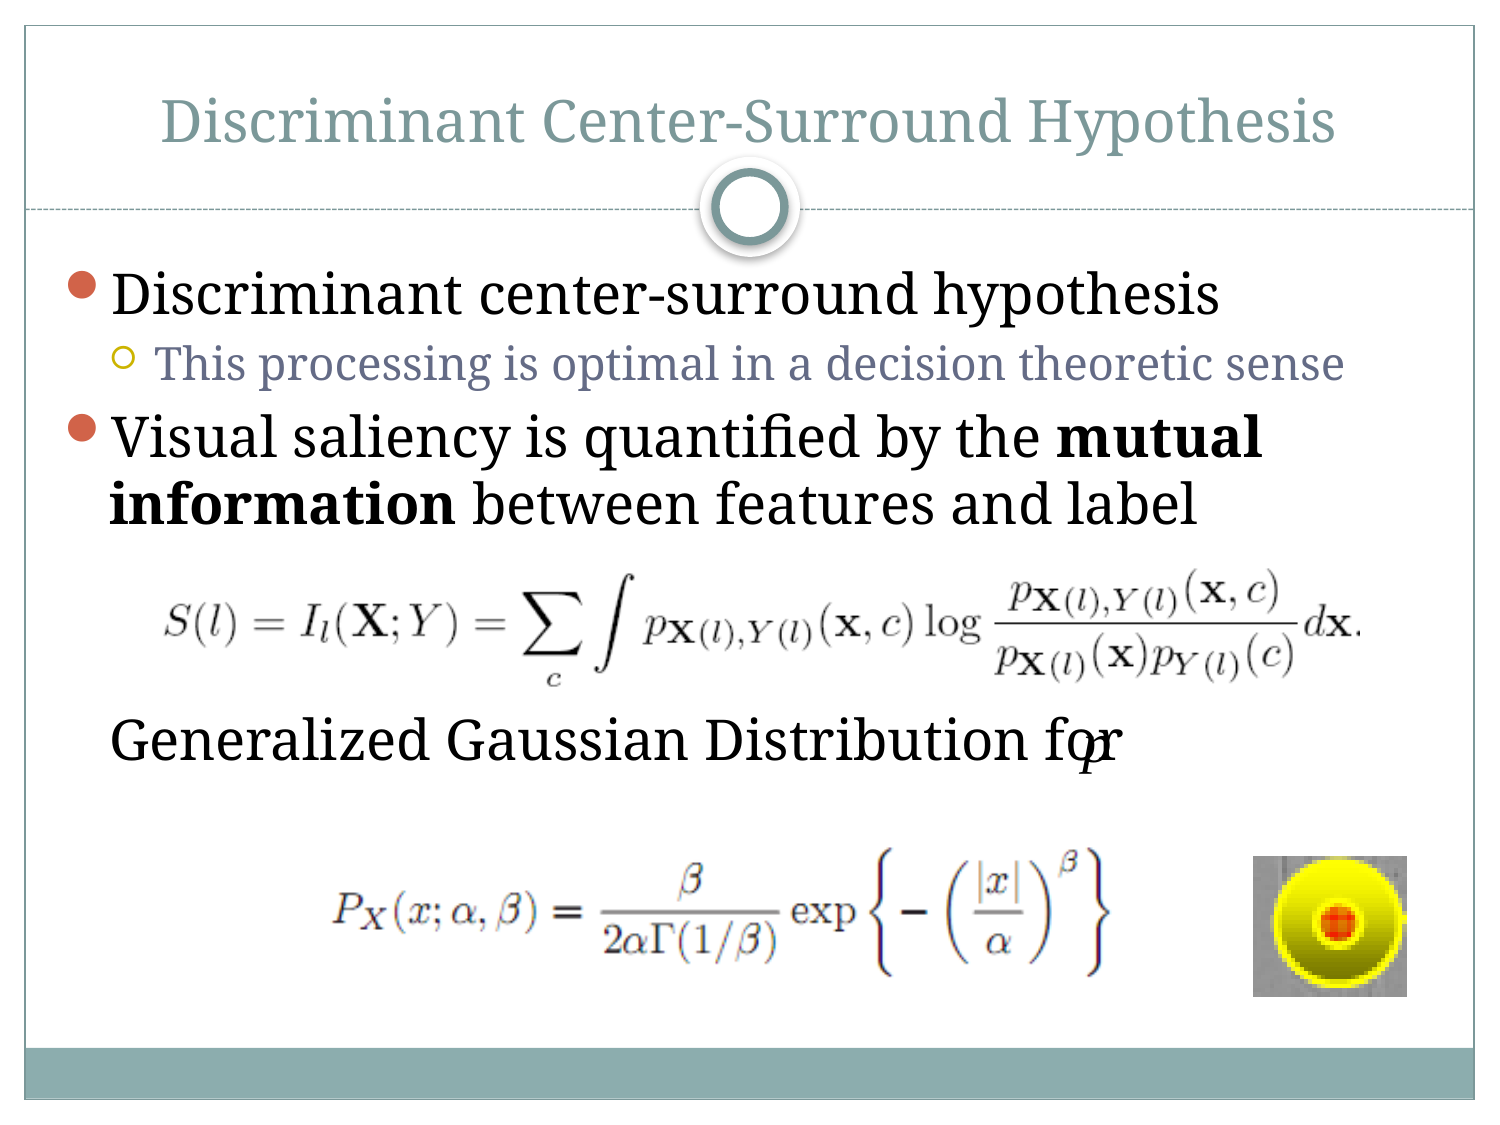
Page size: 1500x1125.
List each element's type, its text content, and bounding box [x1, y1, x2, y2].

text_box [1066, 724, 1126, 786]
picture [1253, 856, 1407, 997]
picture [327, 831, 1114, 989]
title Discriminant Center-Surround Hypothesis [49, 37, 1450, 162]
list Discriminant center-surround hypothesis This processing is optimal in a decision theoretic sense Visual saliency is quantified by the mutual information between features and label Generalized Gaussian Distribution for [49, 250, 1445, 1001]
picture [142, 562, 1360, 692]
